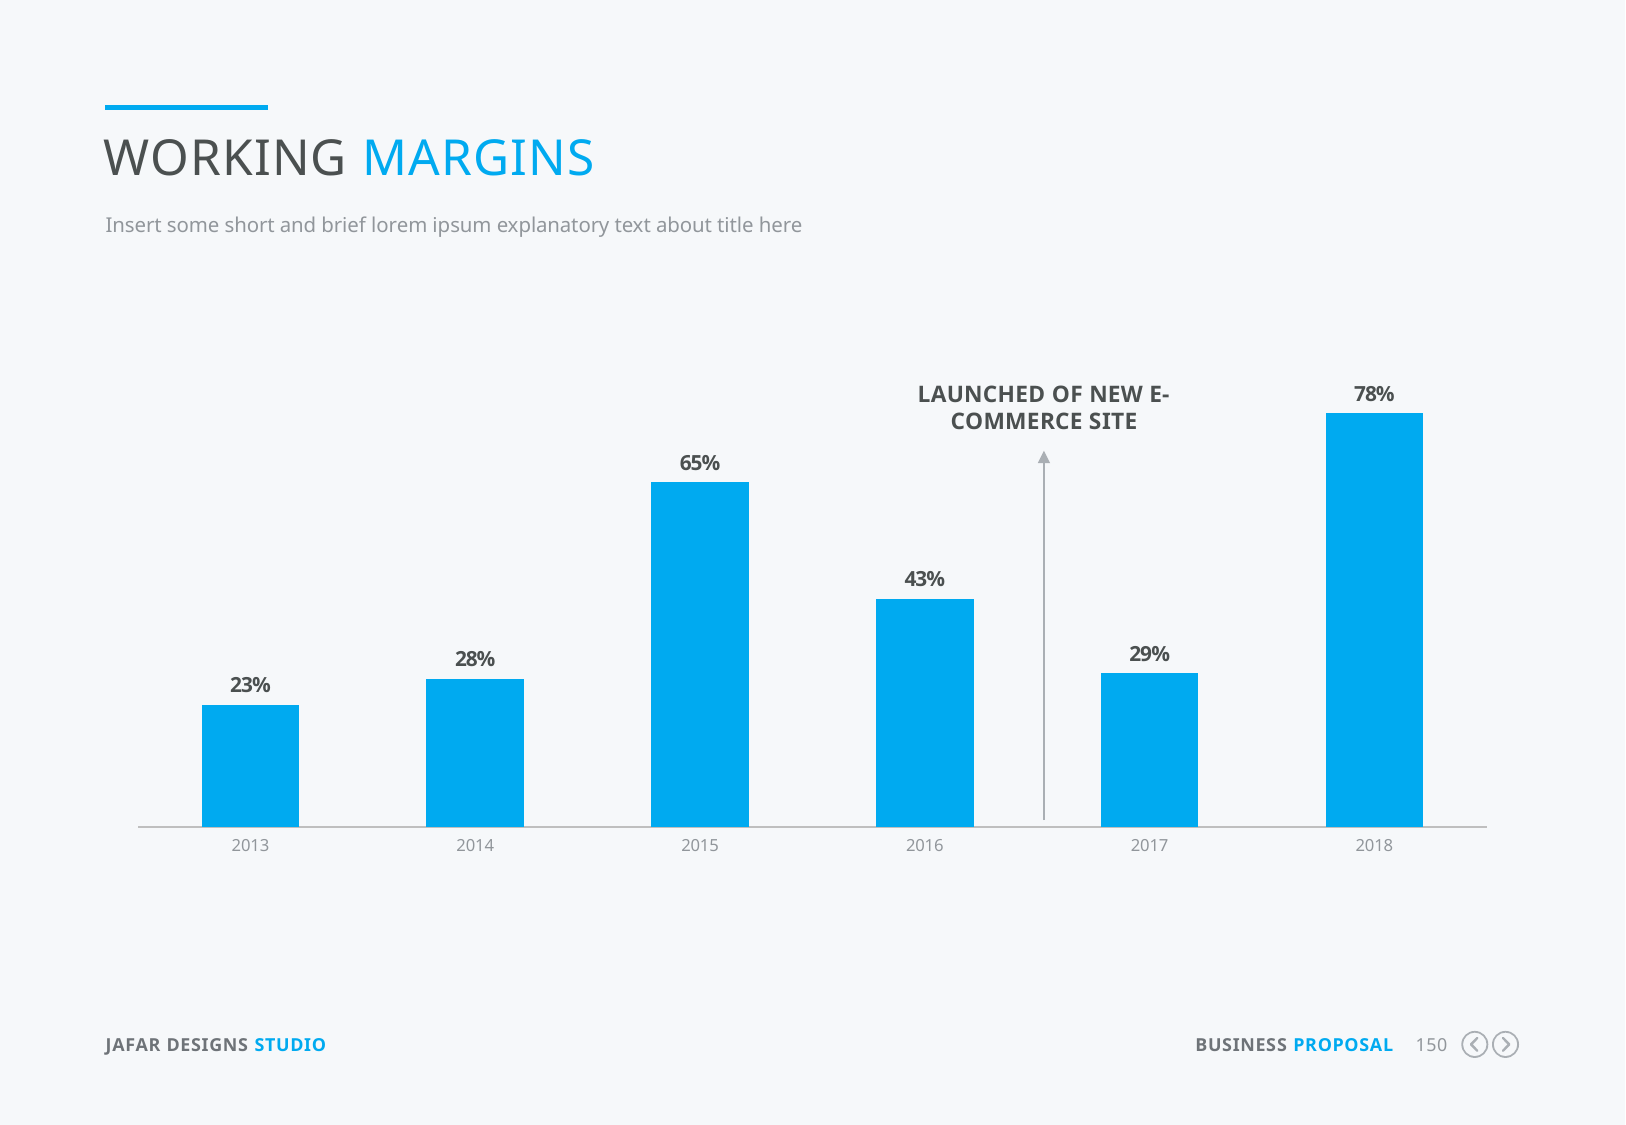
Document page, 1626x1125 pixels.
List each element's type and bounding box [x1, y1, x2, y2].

list [105, 209, 1519, 241]
list [103, 125, 1518, 188]
chart [109, 339, 1515, 868]
